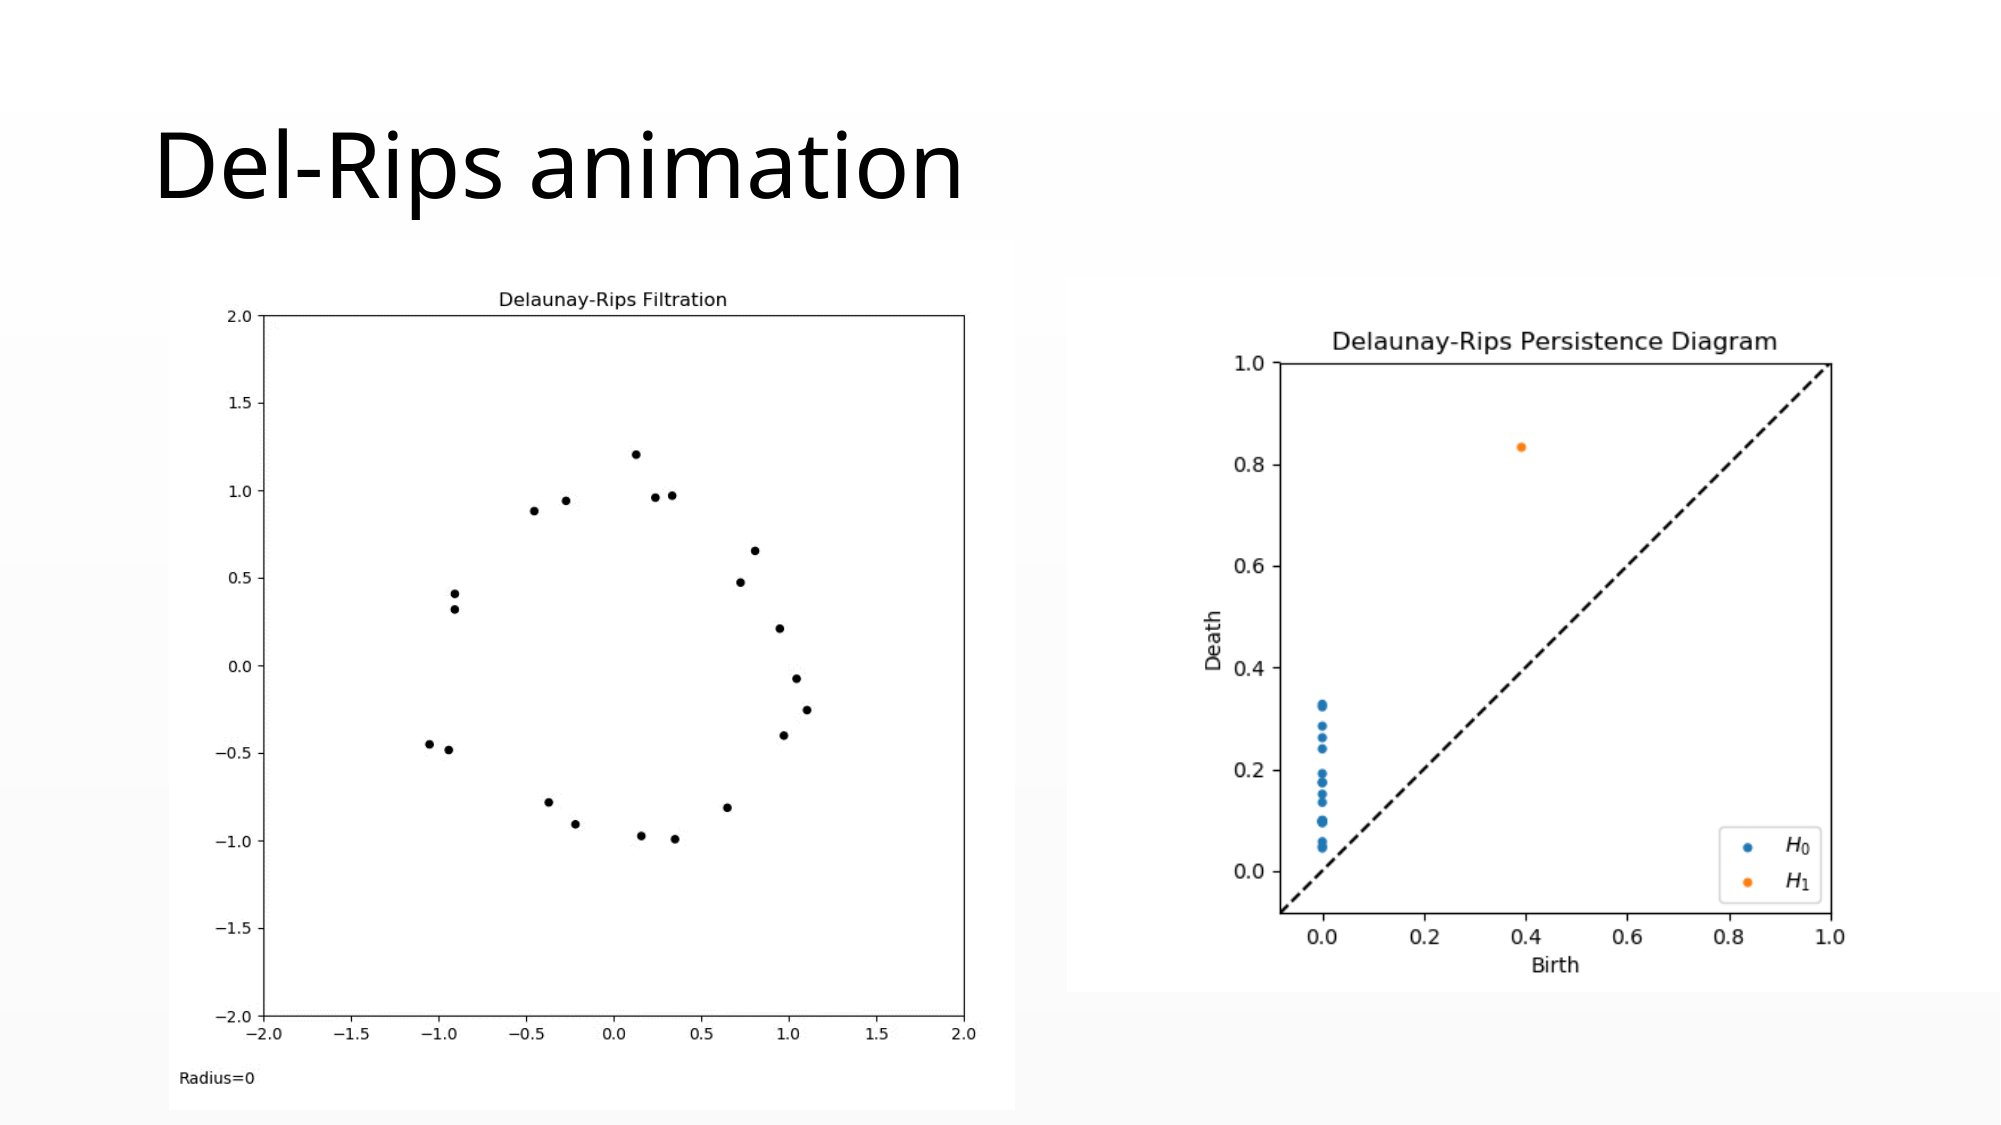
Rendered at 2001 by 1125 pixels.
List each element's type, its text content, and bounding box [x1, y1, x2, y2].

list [1067, 277, 2000, 992]
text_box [168, 239, 1016, 1111]
title Del-Rips animation [137, 59, 1863, 278]
